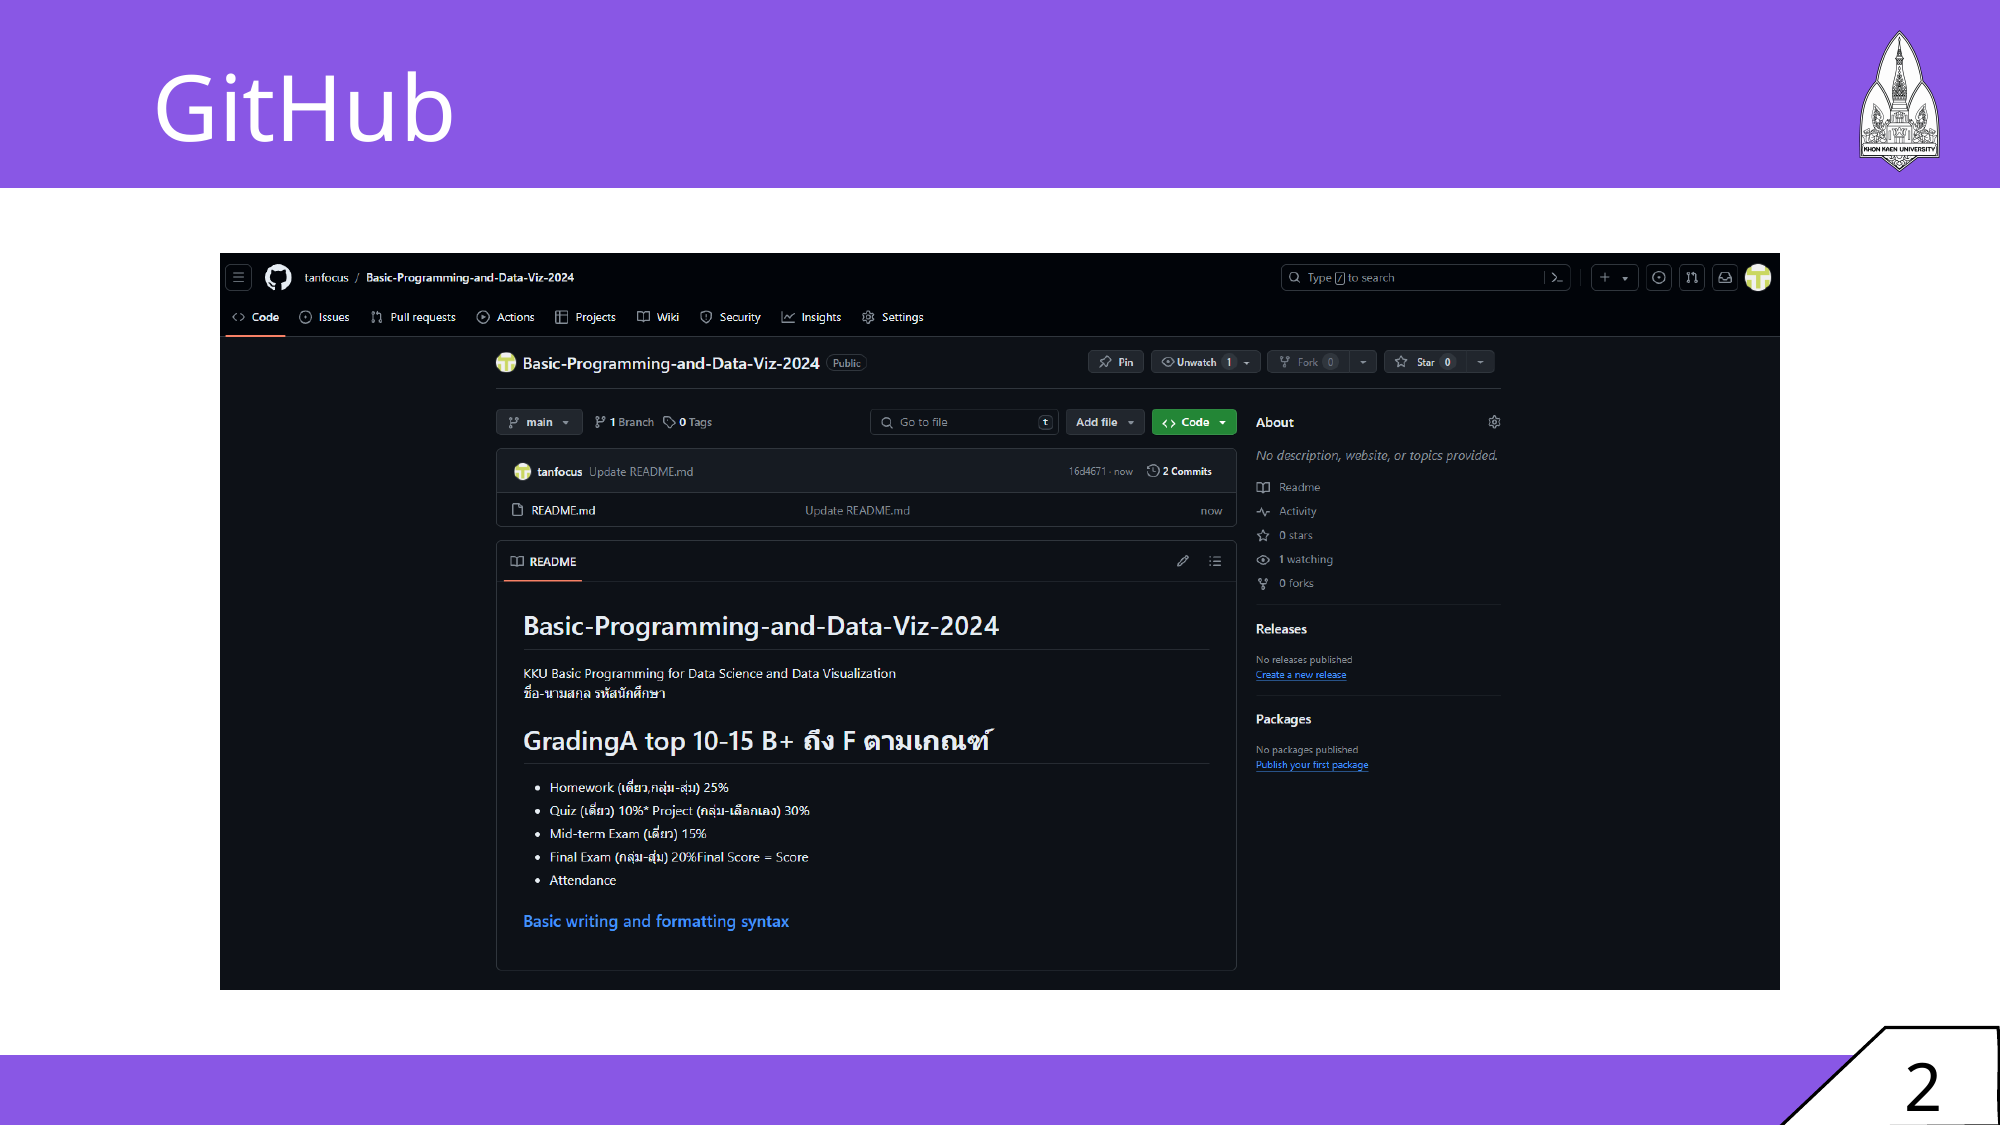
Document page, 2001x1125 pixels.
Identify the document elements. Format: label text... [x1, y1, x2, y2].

text_box 23 [1889, 1037, 1980, 1125]
picture [220, 252, 1780, 991]
text_box [0, 0, 2000, 188]
text_box [0, 1055, 1852, 1125]
title GitHub [137, 3, 1863, 221]
text_box [1779, 1025, 2000, 1125]
picture [1812, 19, 1993, 187]
